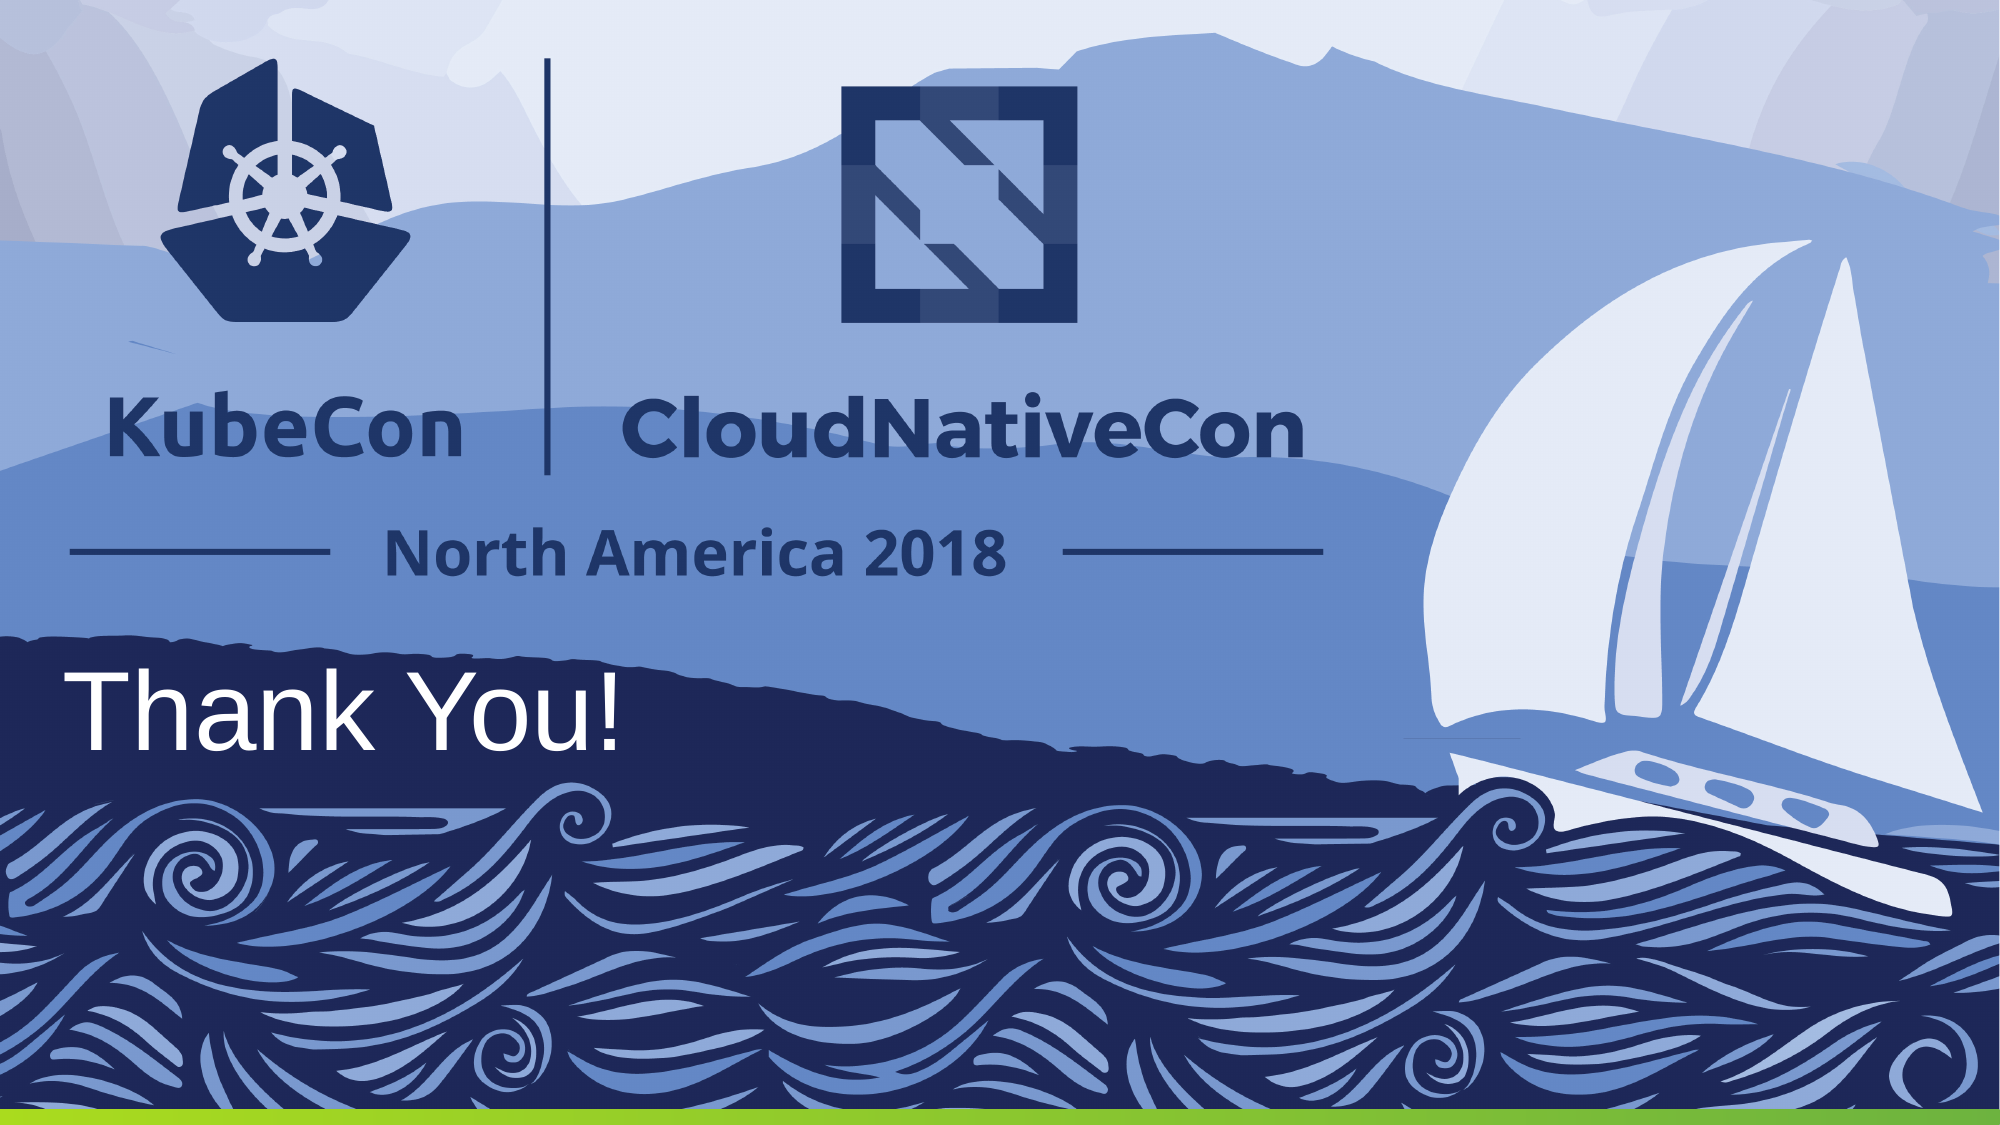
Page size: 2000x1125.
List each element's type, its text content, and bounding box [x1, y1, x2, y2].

text_box Thank You! [62, 637, 626, 773]
picture [0, 0, 2000, 1125]
